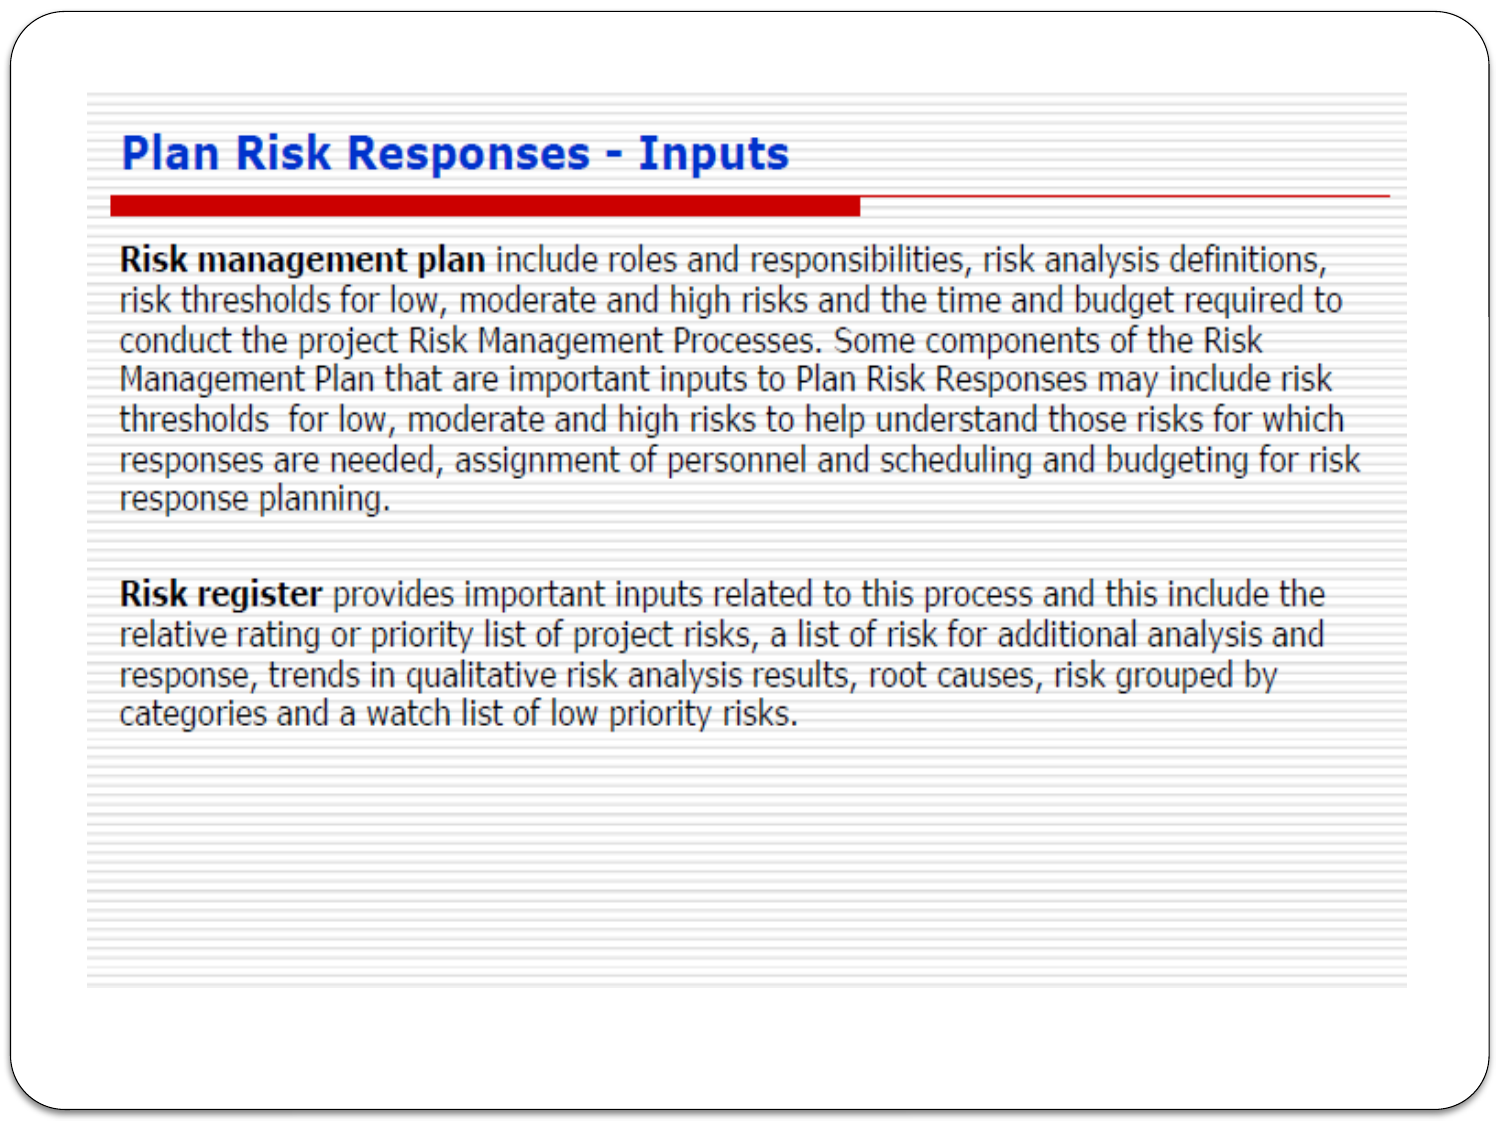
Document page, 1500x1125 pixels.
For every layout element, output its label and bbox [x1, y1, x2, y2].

picture [87, 87, 1407, 988]
